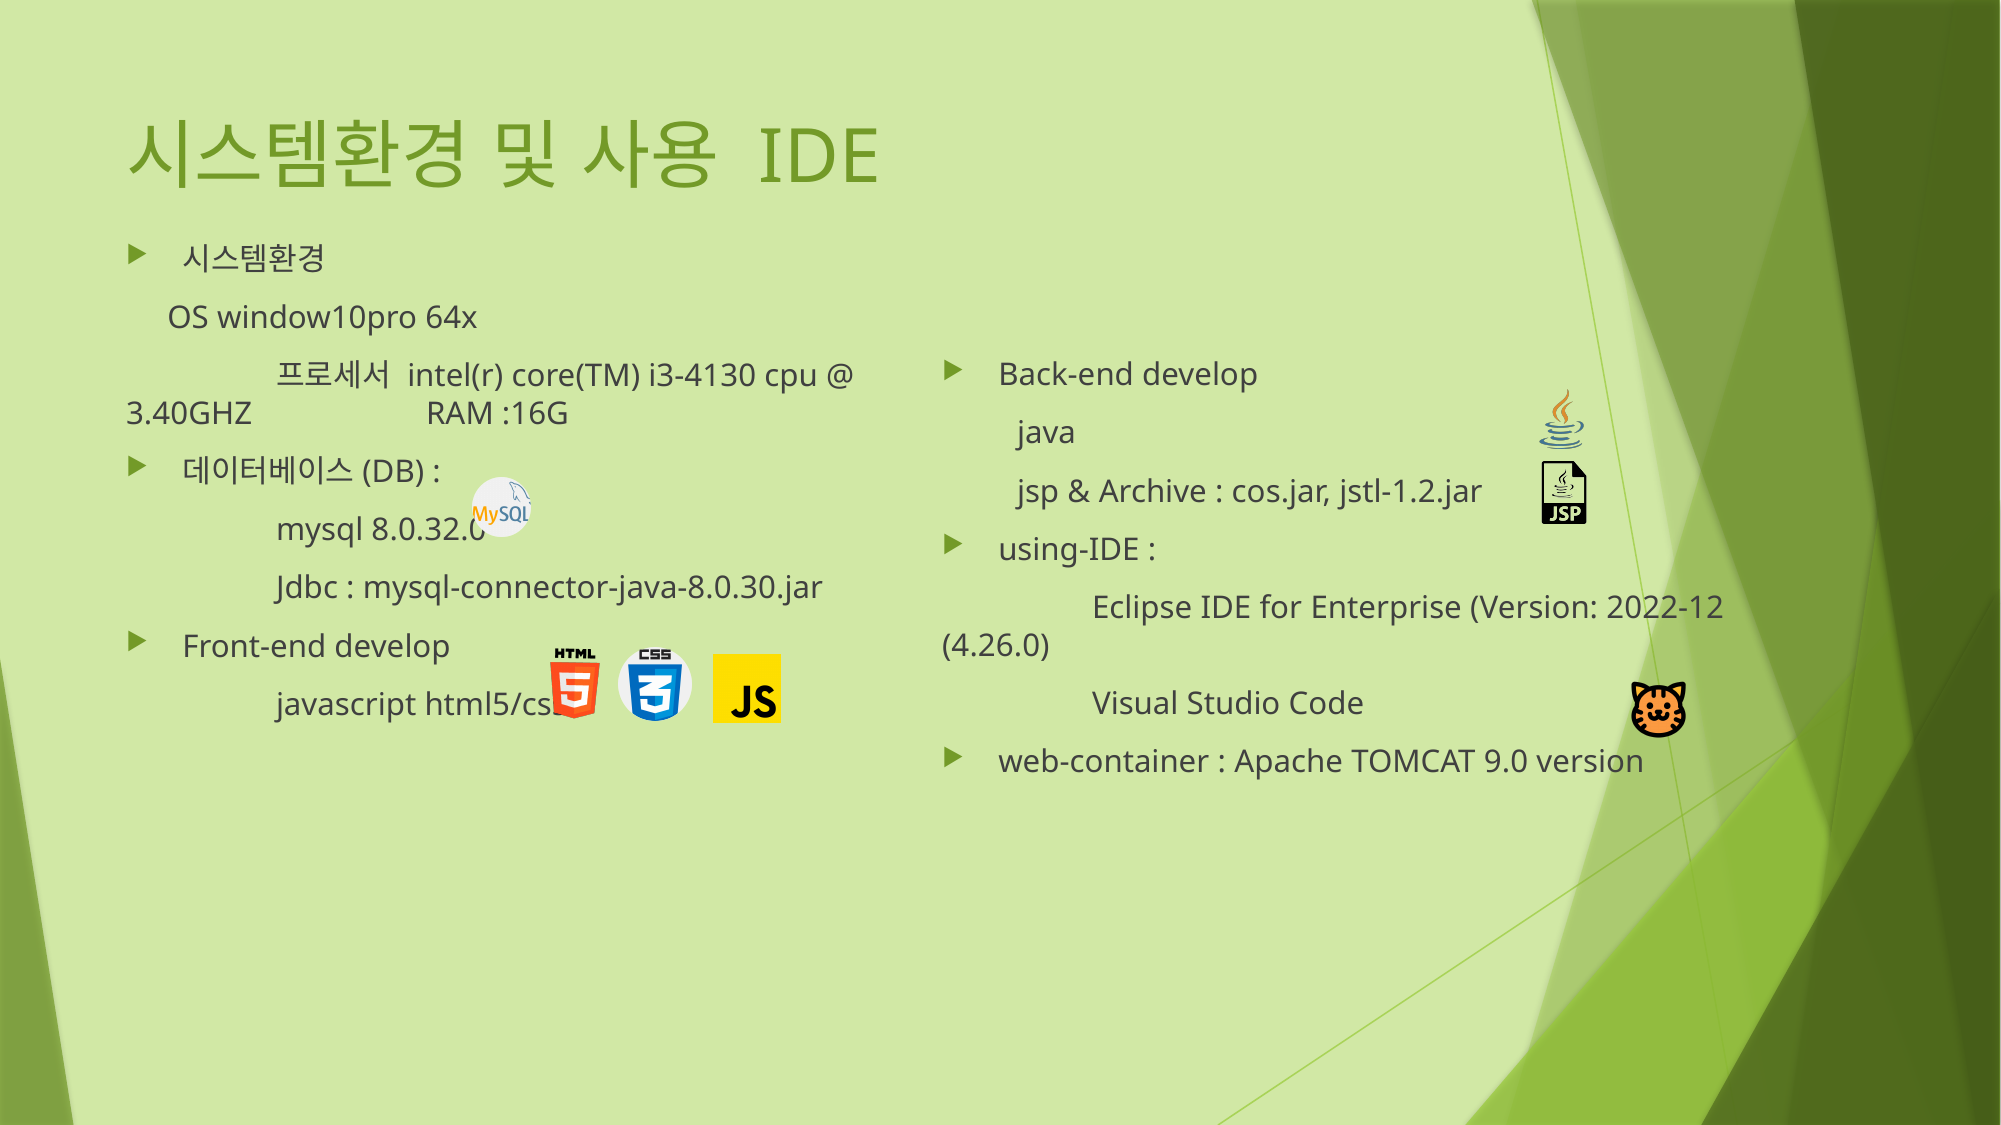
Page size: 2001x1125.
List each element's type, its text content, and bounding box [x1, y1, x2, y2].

picture [539, 648, 610, 719]
title 시스템환경 및 사용 IDE [111, 99, 1522, 231]
picture [1625, 675, 1692, 743]
picture [1531, 388, 1593, 450]
picture [712, 654, 782, 723]
text_box Back-end develop java jsp & Archive : cos.jar, jstl-1.2.jar using-IDE : Eclipse IDE for Enterprise (Version: 2022-12 (4.26.0) Visual Studio Code web-container : Apache TOMCAT 9.0 version [927, 230, 1757, 1092]
picture [1532, 461, 1596, 524]
picture [471, 477, 532, 538]
list 시스템환경 OS window10pro 64x 프로세서 intel(r) core(TM) i3-4130 cpu @ 3.40GHZ RAM :16G 데이터베이스(DB) : mysql 8.0.32.0 Jdbc : mysql-connector-java-8.0.30.jar Front-end develop javascript html5/css3 [111, 231, 941, 1093]
picture [617, 646, 692, 722]
